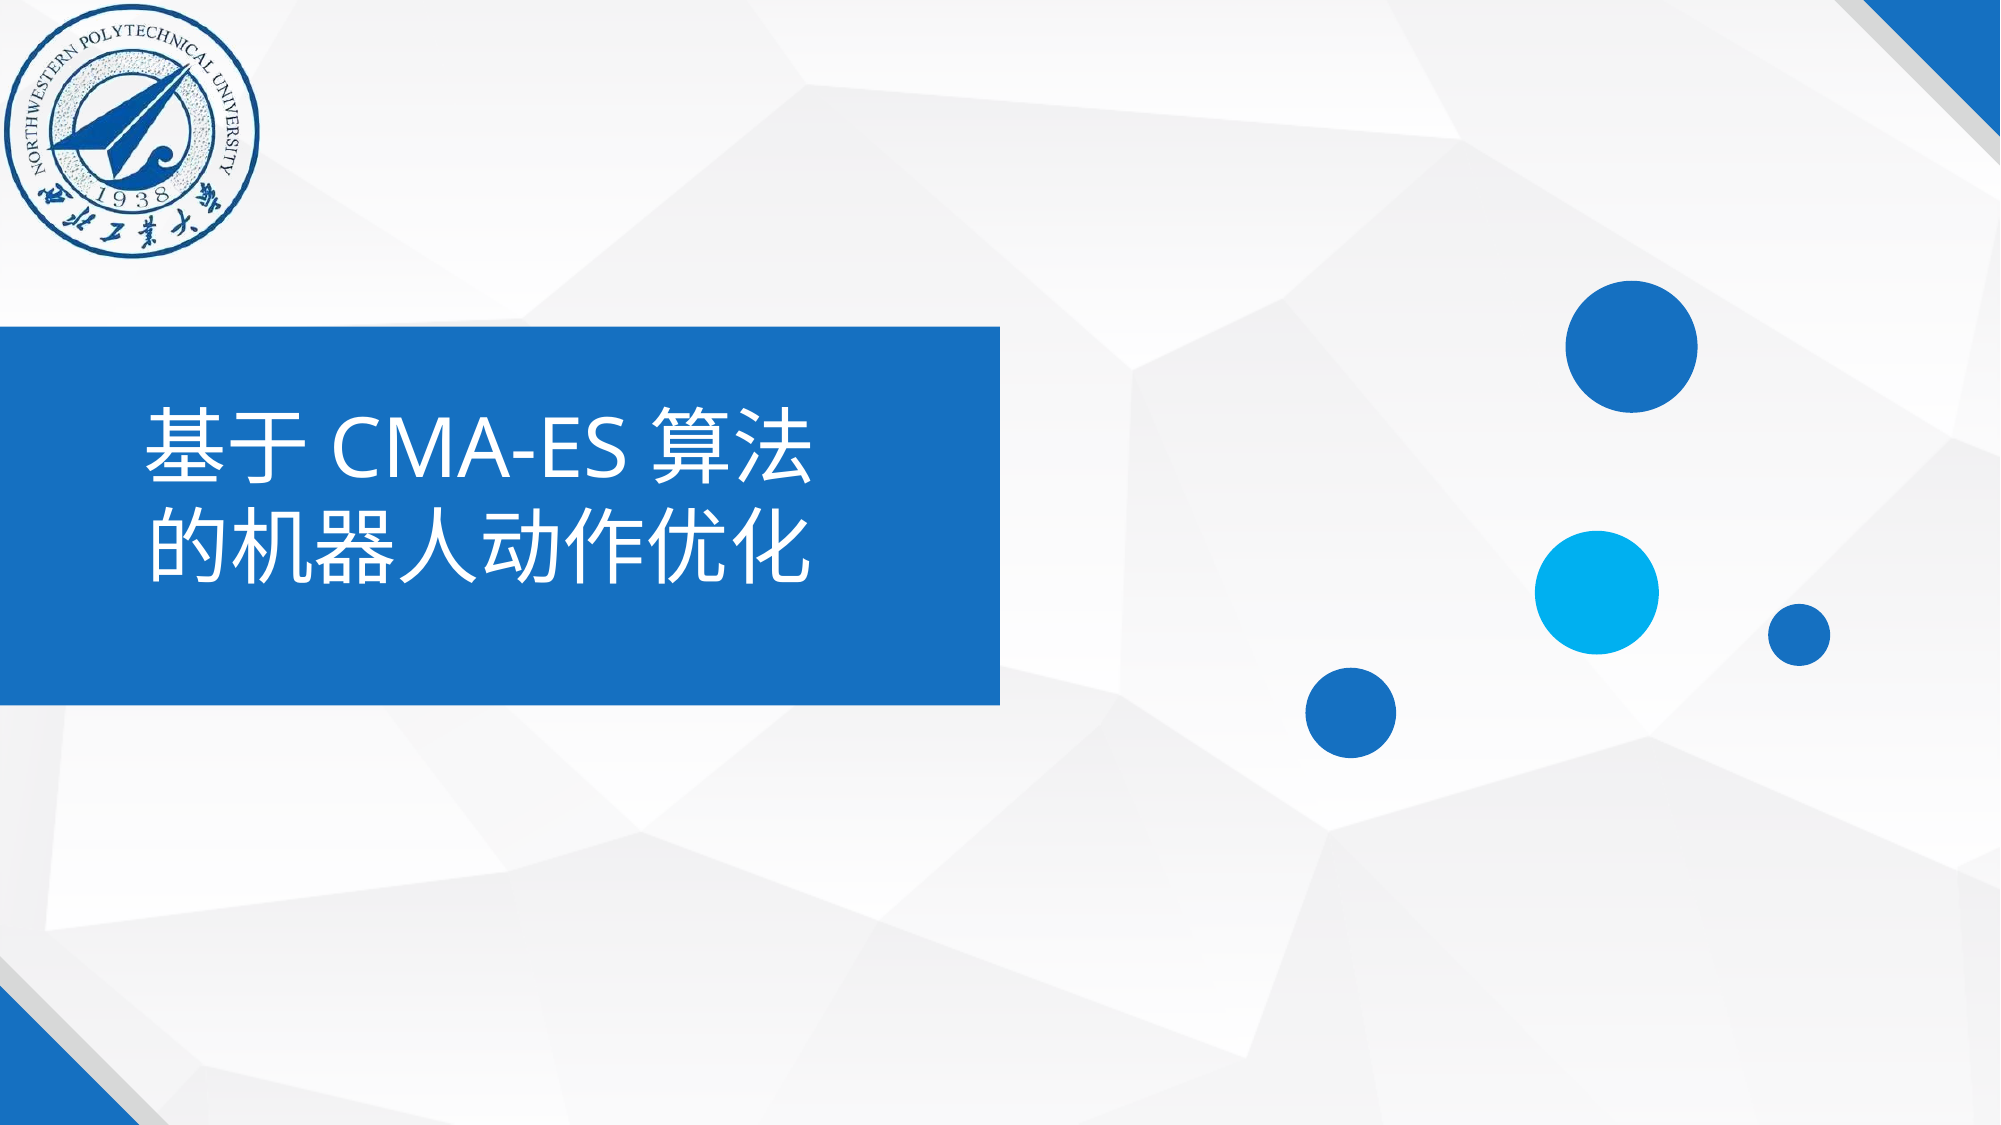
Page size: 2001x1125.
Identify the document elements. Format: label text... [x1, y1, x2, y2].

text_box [1834, 0, 2000, 166]
text_box [1767, 602, 1832, 667]
picture [0, 0, 2000, 1125]
text_box [1564, 279, 1699, 414]
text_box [0, 956, 169, 1125]
text_box [1304, 666, 1398, 760]
text_box 基于CMA-ES算法的机器人动作优化 [113, 386, 846, 602]
text_box [0, 326, 1001, 706]
text_box [1533, 529, 1660, 656]
